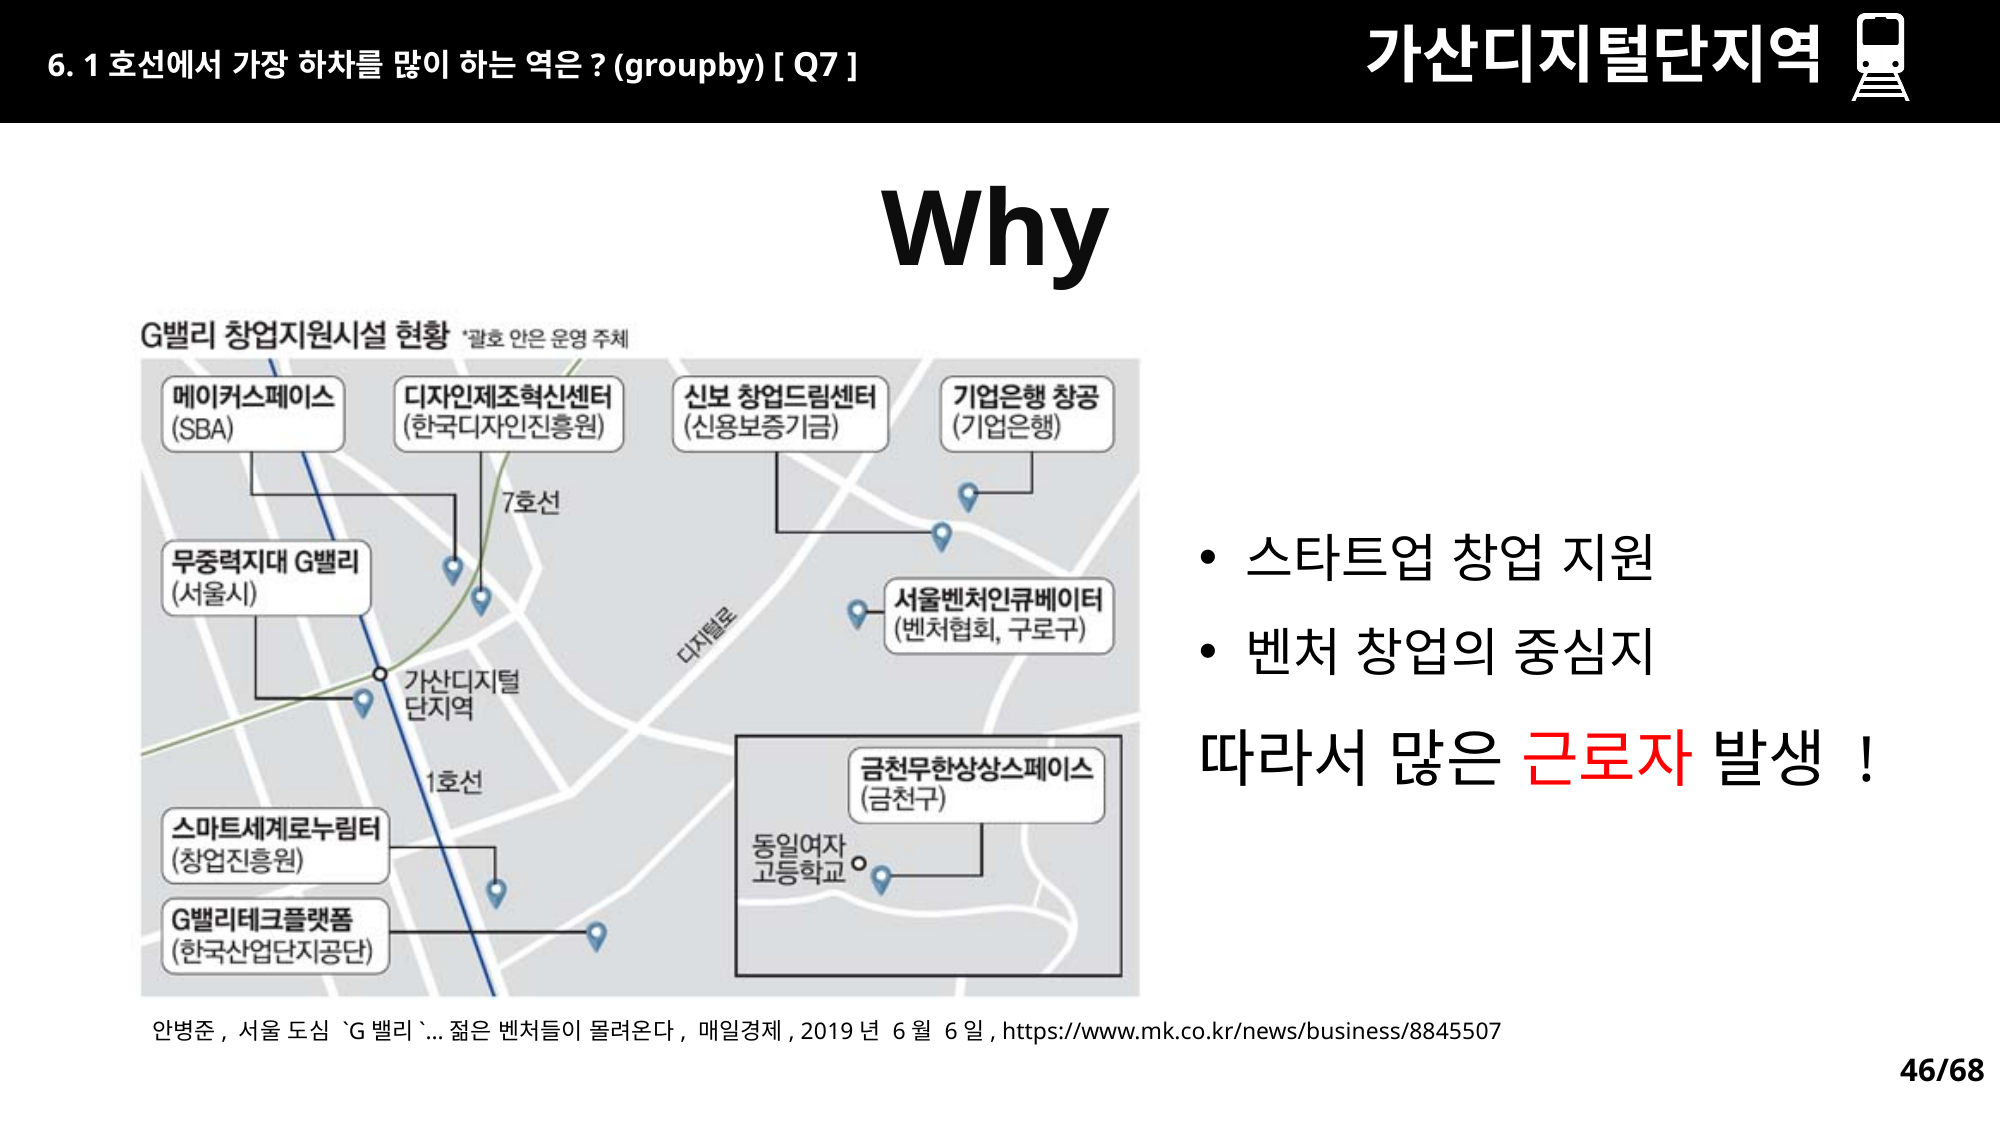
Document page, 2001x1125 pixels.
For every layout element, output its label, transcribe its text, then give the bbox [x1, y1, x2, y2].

text_box 6. 1호선에서 가장 하차를 많이 하는 역은? (groupby) [ Q7 ] [0, 0, 2000, 125]
text_box 안병준, 서울 도심 `G밸리`…젊은 벤처들이 몰려온다, 매일경제, 2019년 6월 6일, https://www.mk.co.kr/news/business/8845507 [137, 995, 1554, 1052]
picture [1832, 9, 1929, 106]
slide_number 46/68 [0, 1042, 2000, 1103]
picture [115, 295, 1148, 1001]
text_box 스타트업 창업 지원 벤처 창업의 중심지 따라서 많은 근로자 발생 ! [1184, 486, 1923, 802]
text_box Why? [867, 154, 1147, 295]
text_box 가산디지털단지역 [1350, 8, 1841, 98]
